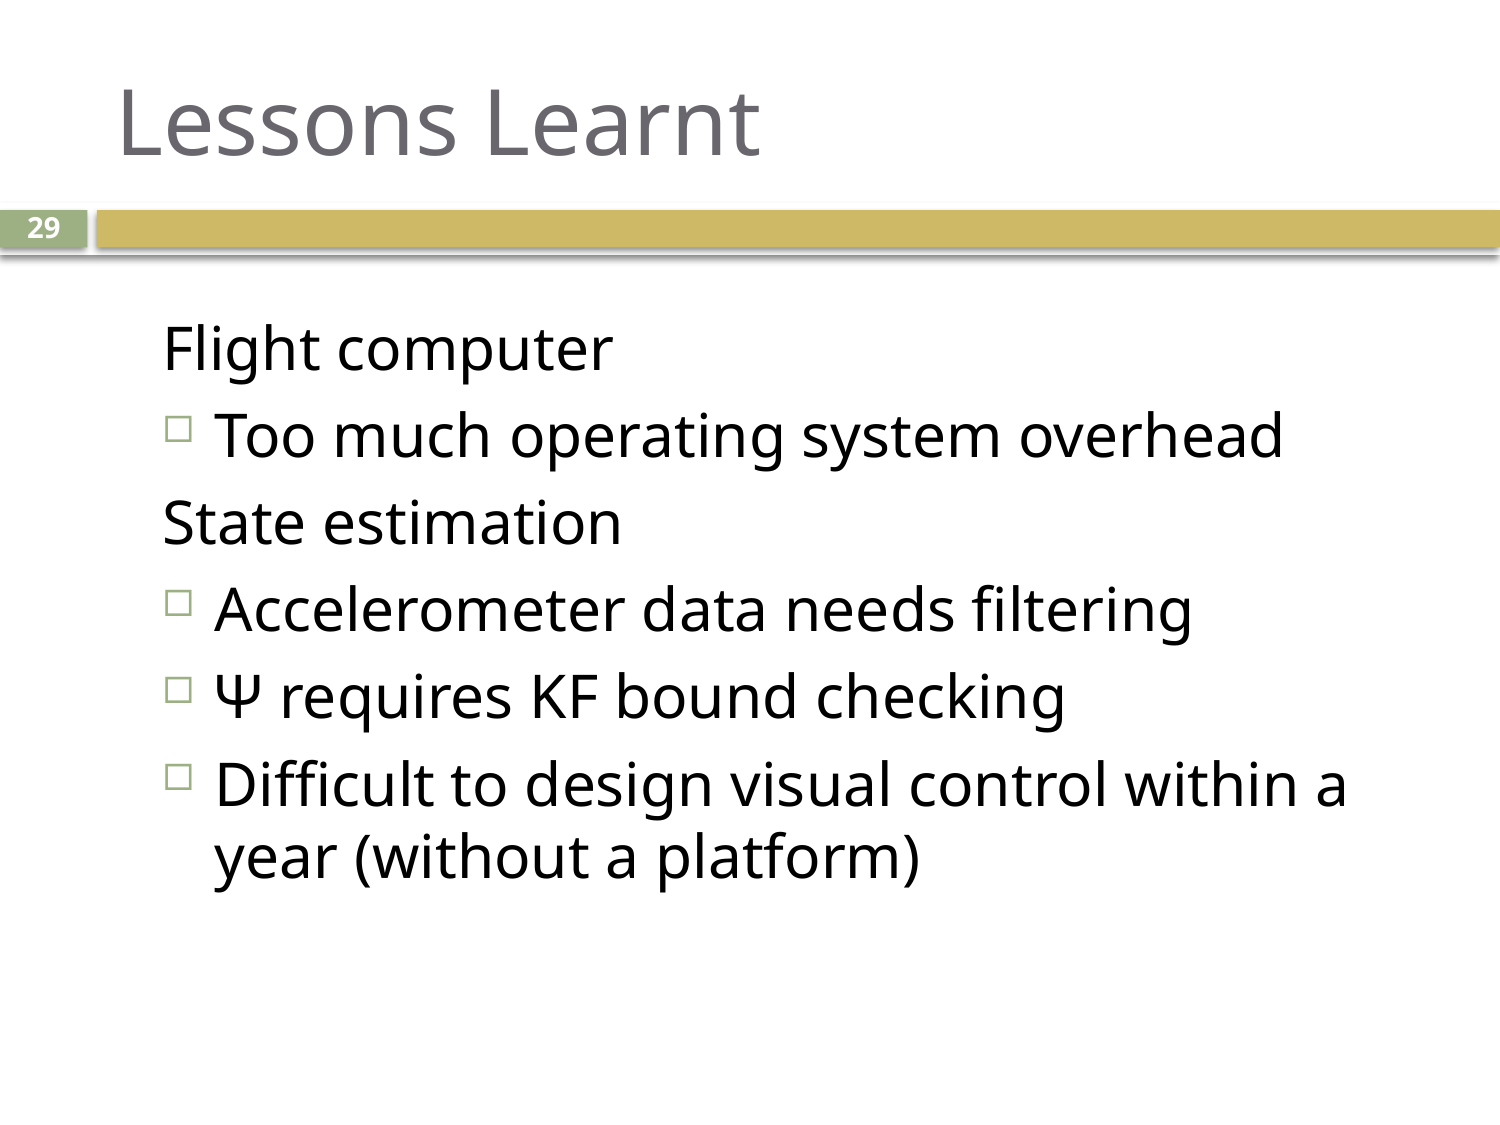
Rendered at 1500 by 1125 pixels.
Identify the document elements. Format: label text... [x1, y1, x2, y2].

title Lessons Learnt [100, 37, 1438, 200]
slide_number 29 [0, 208, 88, 249]
list Flight computer Too much operating system overhead State estimation Accelerometer data needs filtering Ψ requires KF bound checking Difficult to design visual control within a year (without a platform) [147, 302, 1423, 1053]
